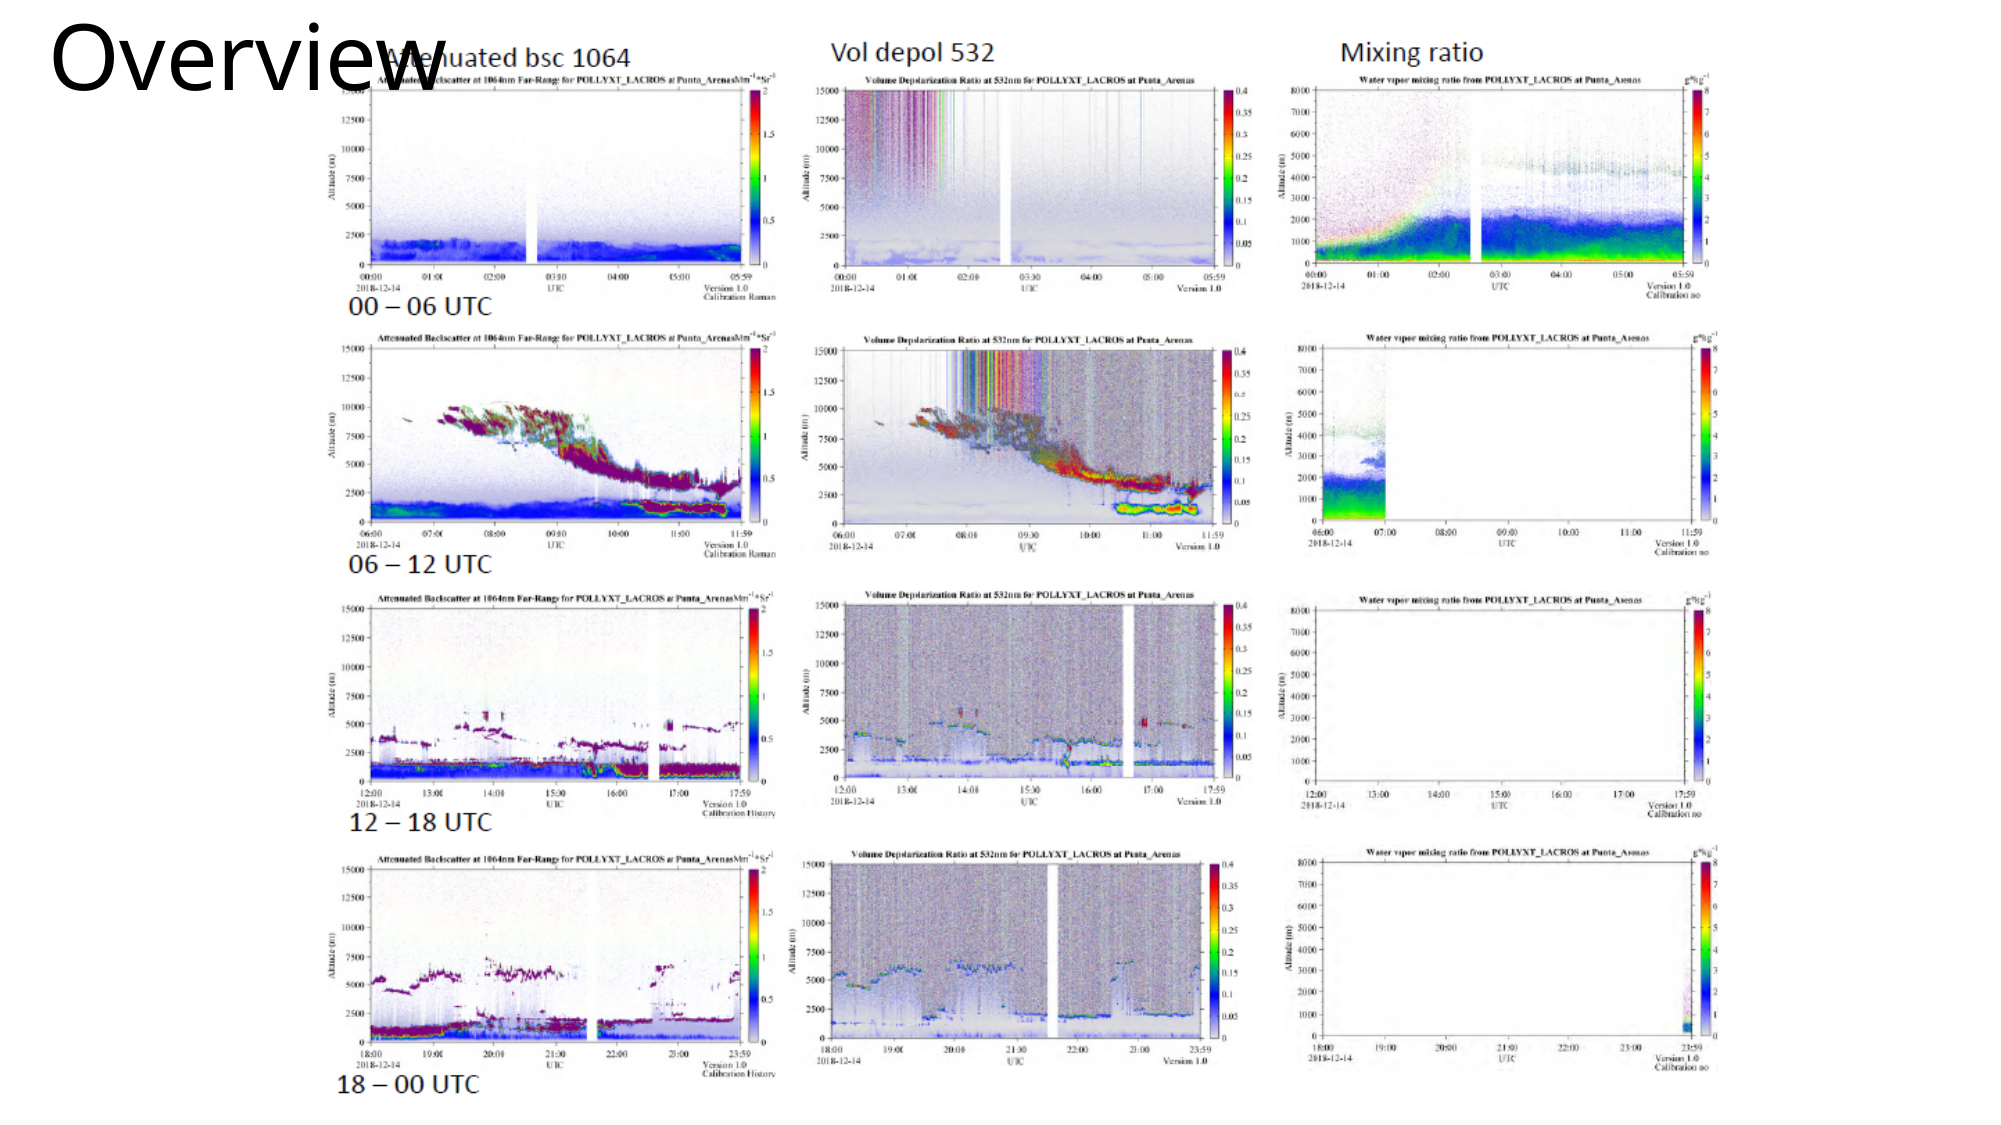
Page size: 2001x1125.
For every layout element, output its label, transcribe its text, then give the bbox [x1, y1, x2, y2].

picture [321, 31, 1759, 1110]
title Overview [33, 0, 1759, 170]
